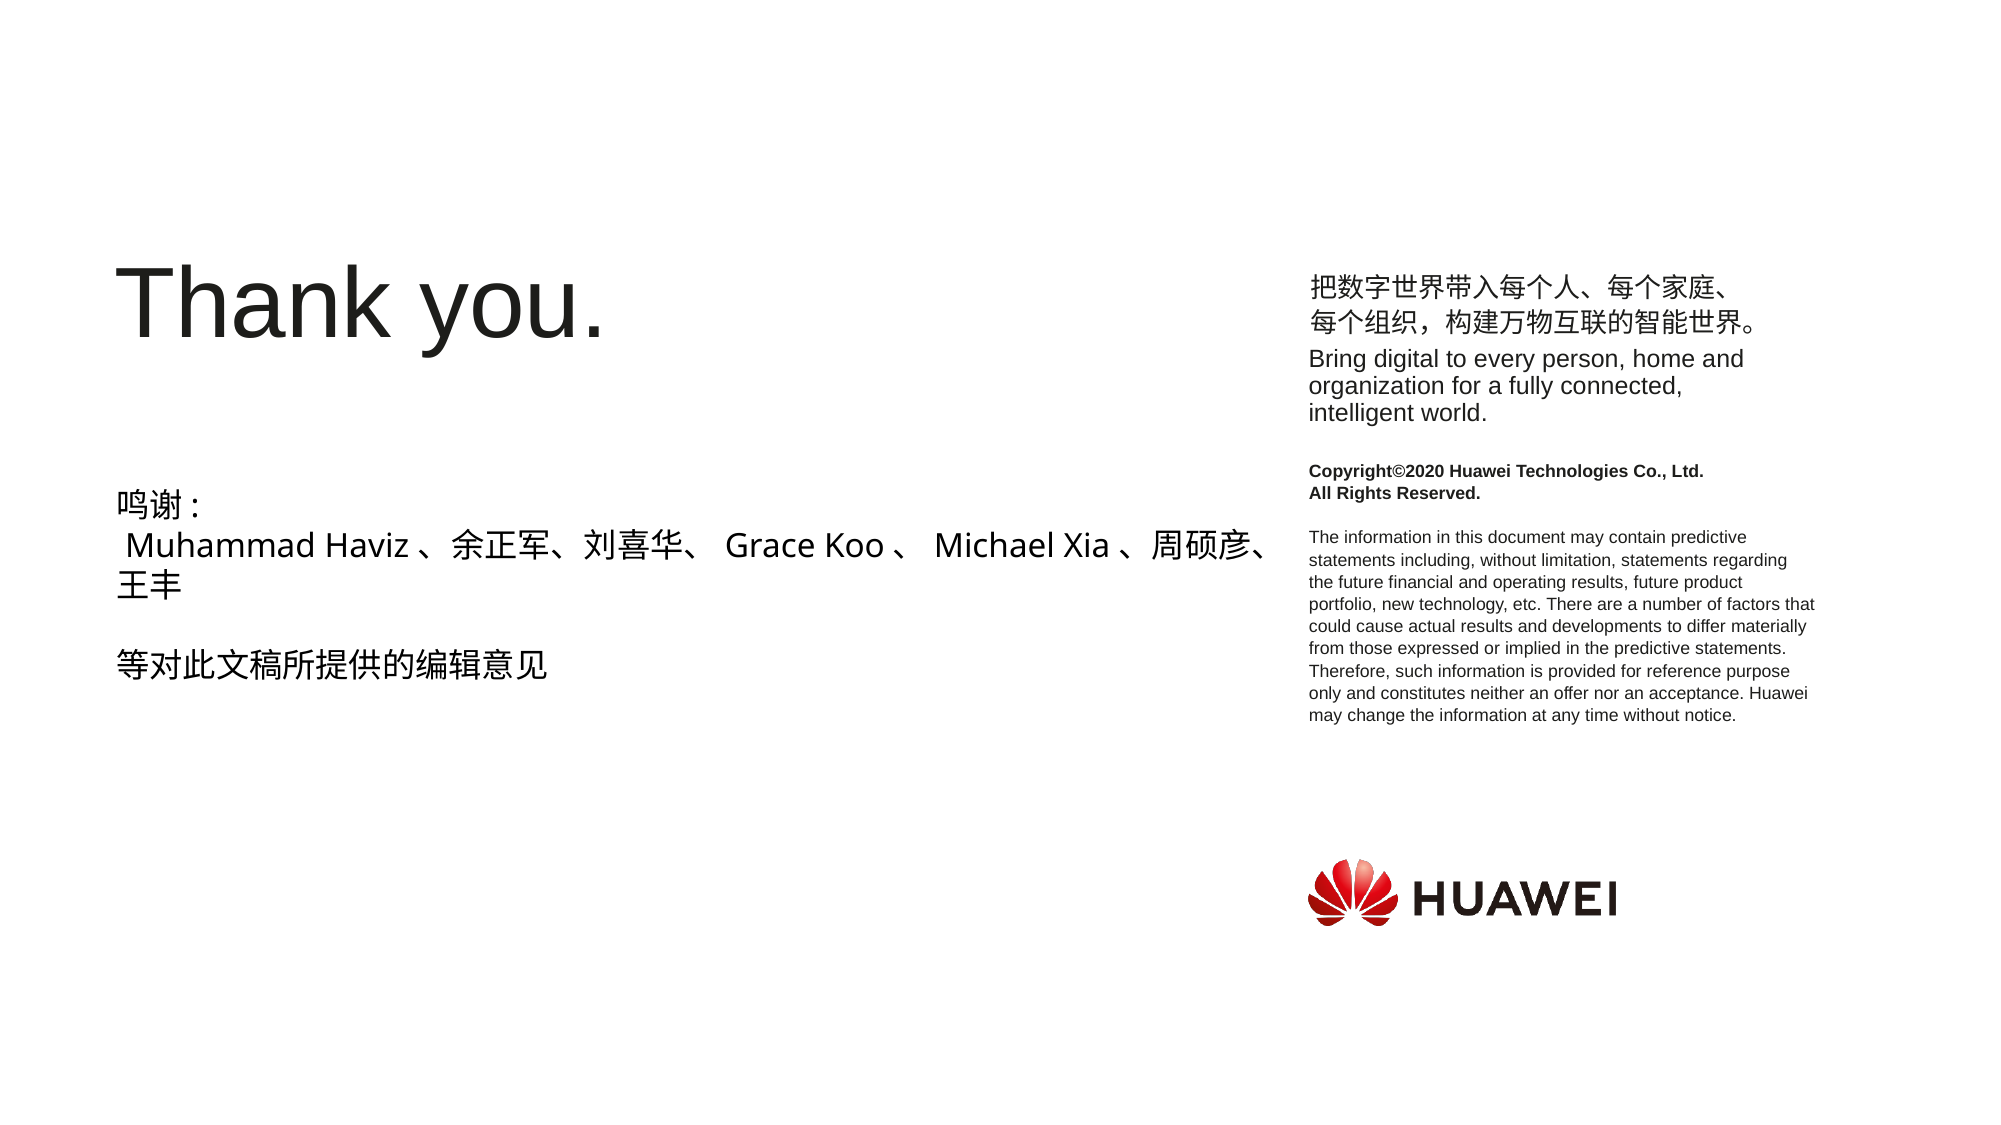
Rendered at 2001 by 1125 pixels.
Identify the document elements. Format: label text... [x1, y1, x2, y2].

picture [1308, 859, 1616, 926]
text_box 鸣谢: Muhammad Haviz、余正军、刘喜华、Grace Koo、Michael Xia、周硕彦、王丰 等对此文稿所提供的编辑意见 [101, 476, 1307, 691]
